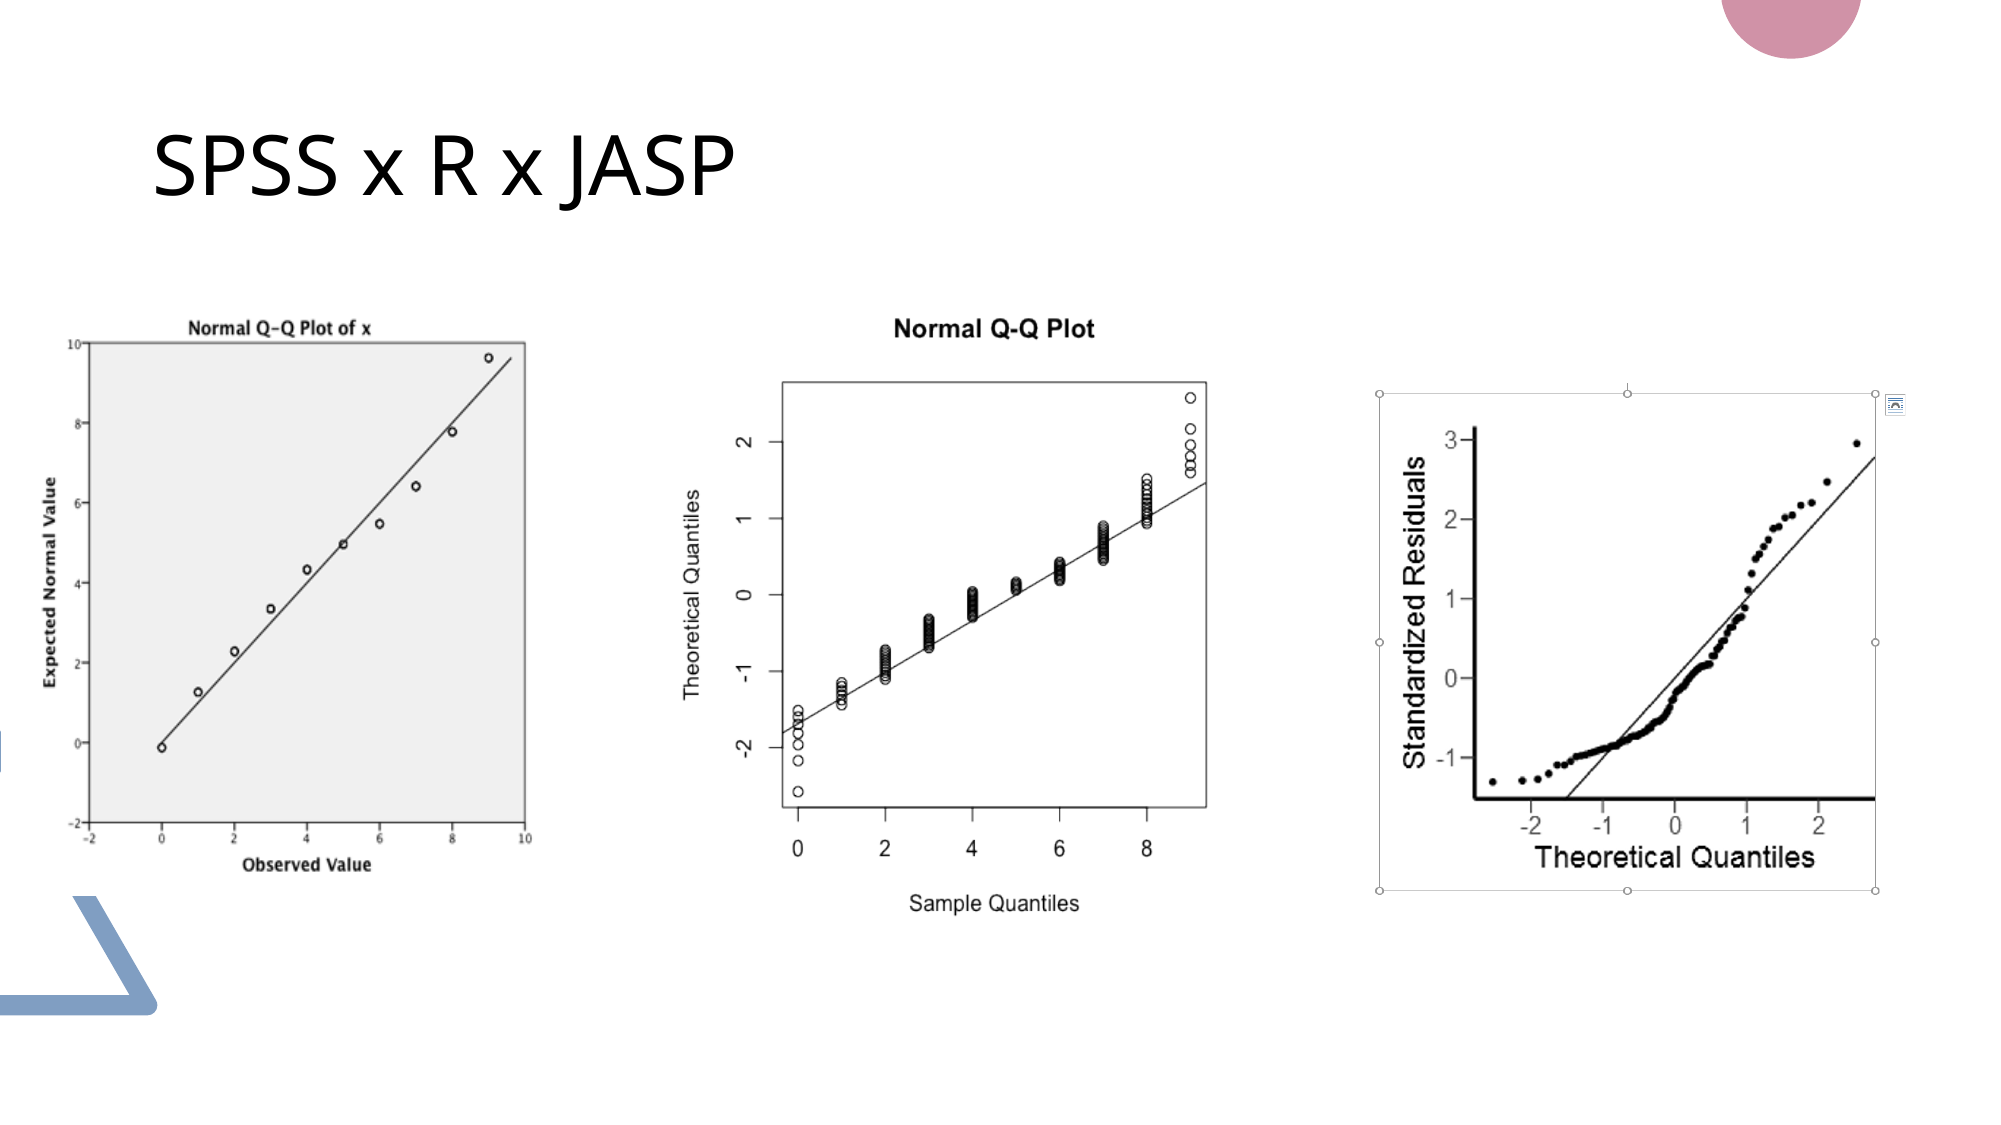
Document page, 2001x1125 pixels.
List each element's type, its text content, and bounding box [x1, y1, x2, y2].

picture [676, 272, 1261, 945]
title SPSS x R x JASP [137, 59, 1863, 278]
picture [1, 293, 586, 897]
picture [1352, 383, 1906, 897]
